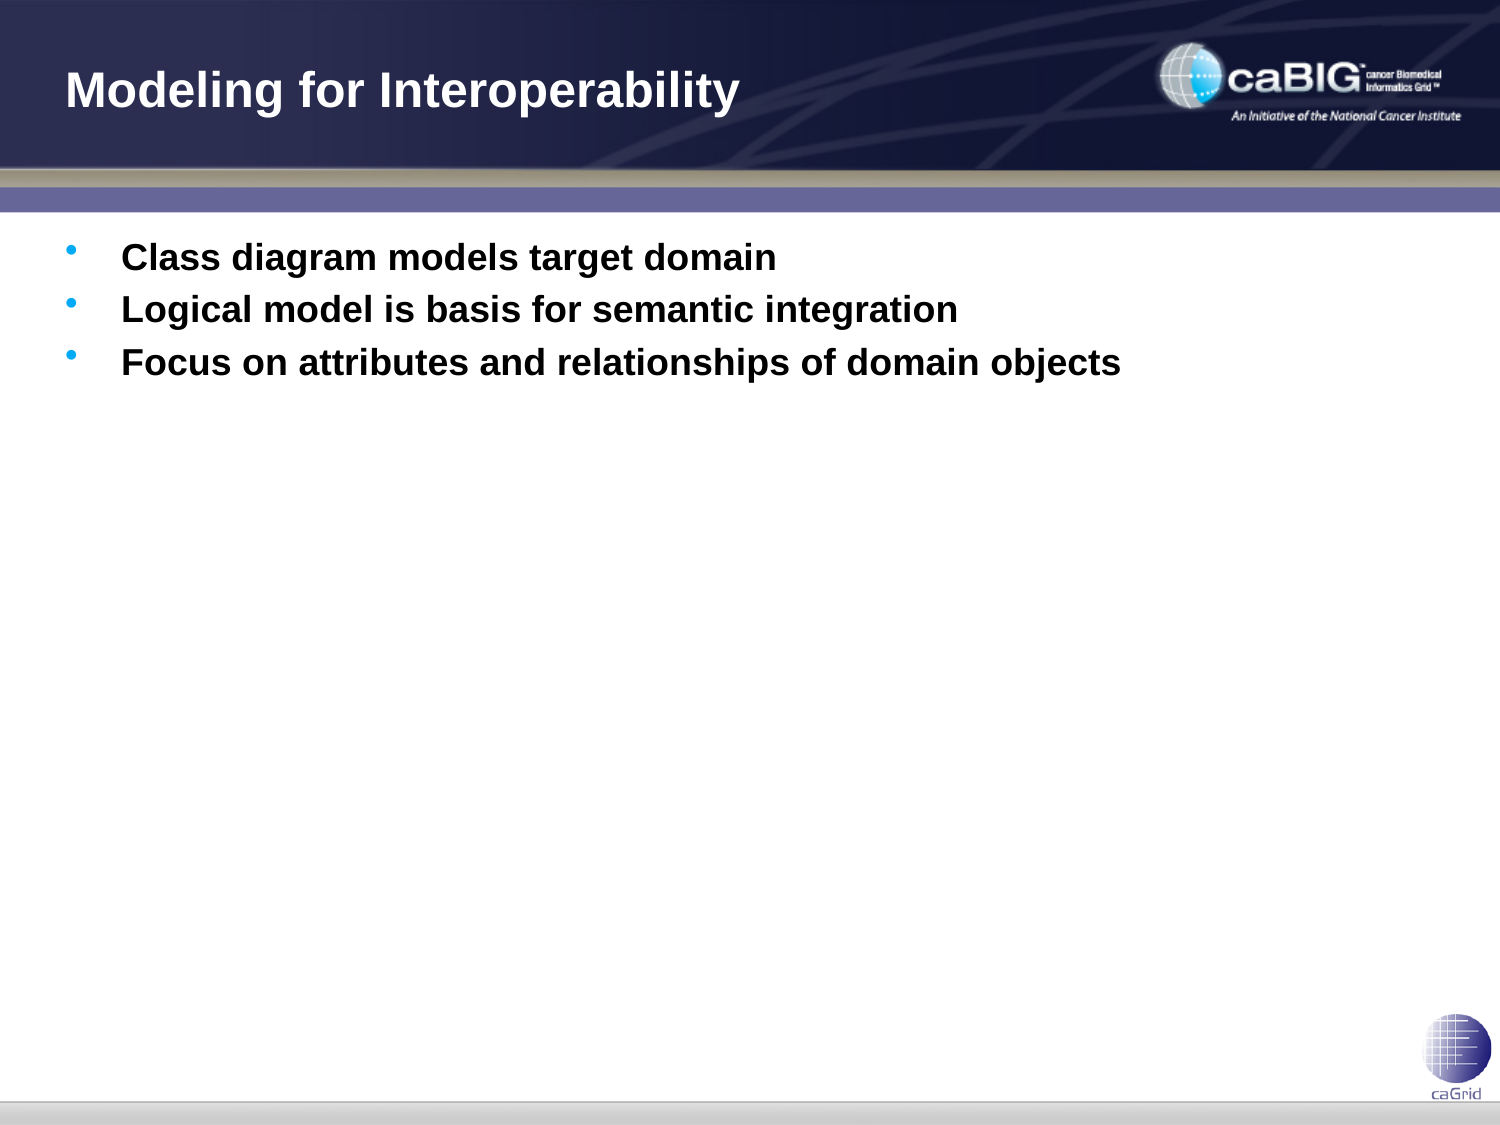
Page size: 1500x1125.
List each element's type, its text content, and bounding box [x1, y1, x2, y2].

list Class diagram models target domain Logical model is basis for semantic integration Focus on attributes and relationships of domain objects [49, 224, 1438, 1038]
picture [0, 0, 1500, 187]
title Modeling for Interoperability [49, 0, 1176, 176]
picture [0, 213, 1500, 1125]
